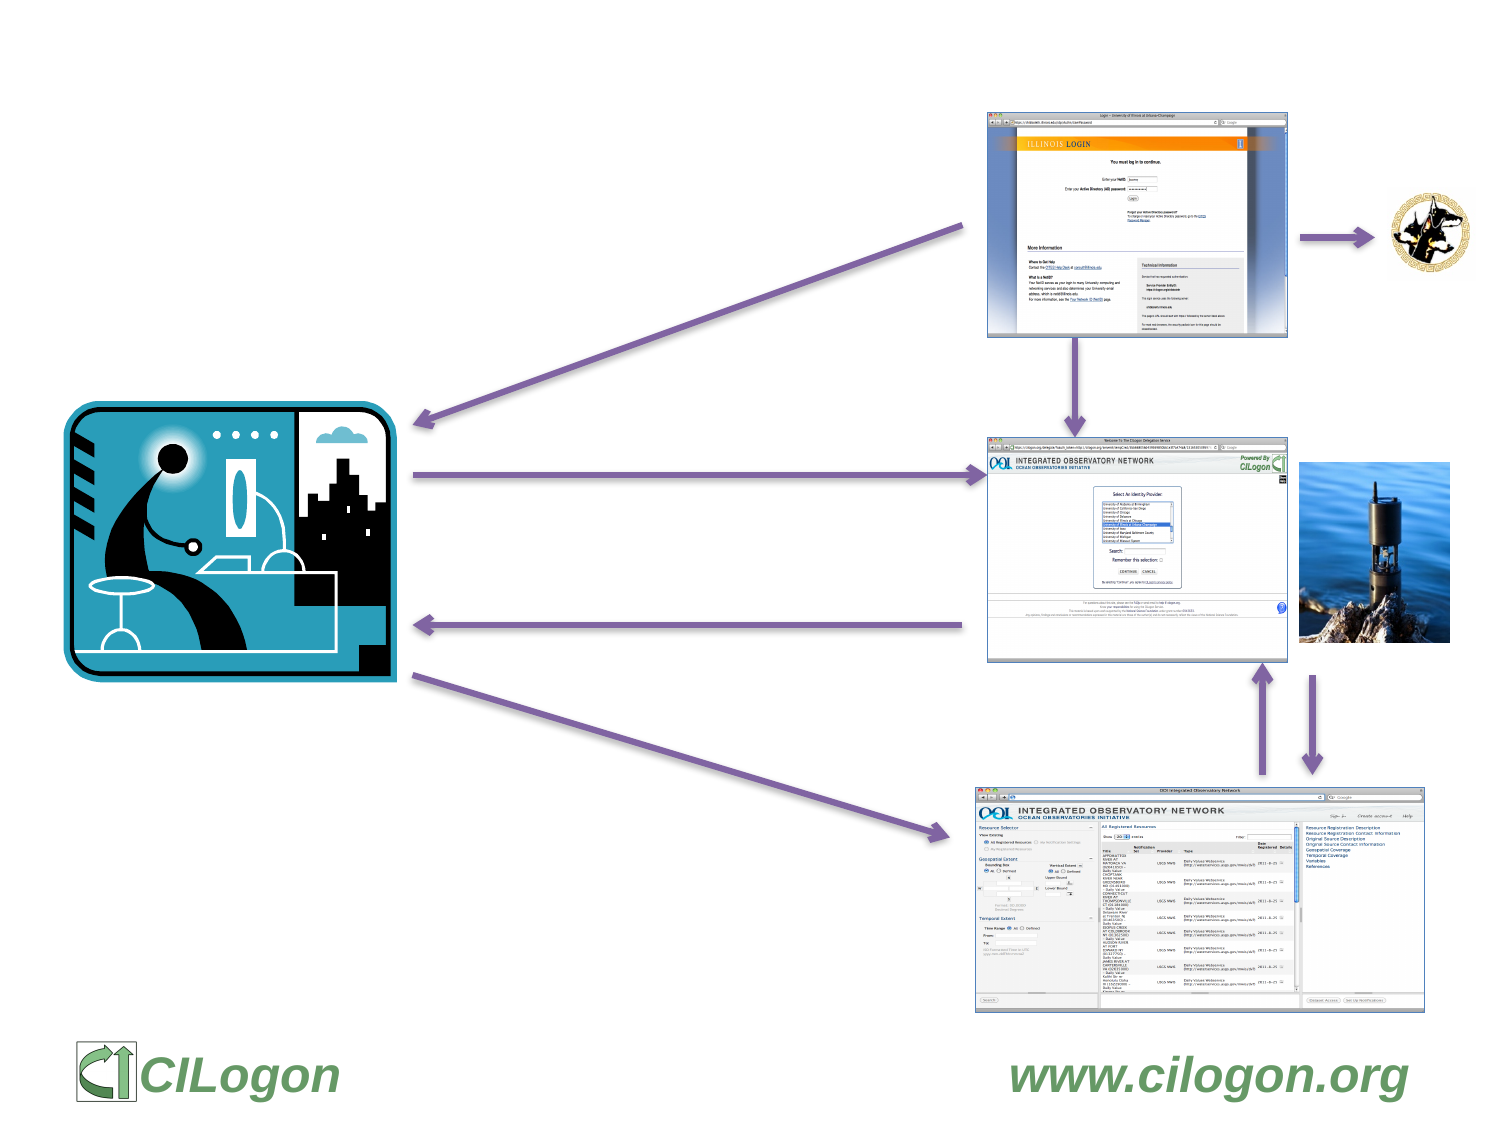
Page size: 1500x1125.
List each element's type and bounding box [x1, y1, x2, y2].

text_box [412, 224, 963, 426]
picture [75, 1040, 138, 1103]
picture [987, 437, 1288, 663]
picture [974, 787, 1426, 1013]
picture [987, 112, 1288, 338]
picture [62, 399, 399, 684]
picture [1387, 187, 1477, 281]
text_box [412, 674, 951, 838]
picture [1299, 462, 1451, 643]
